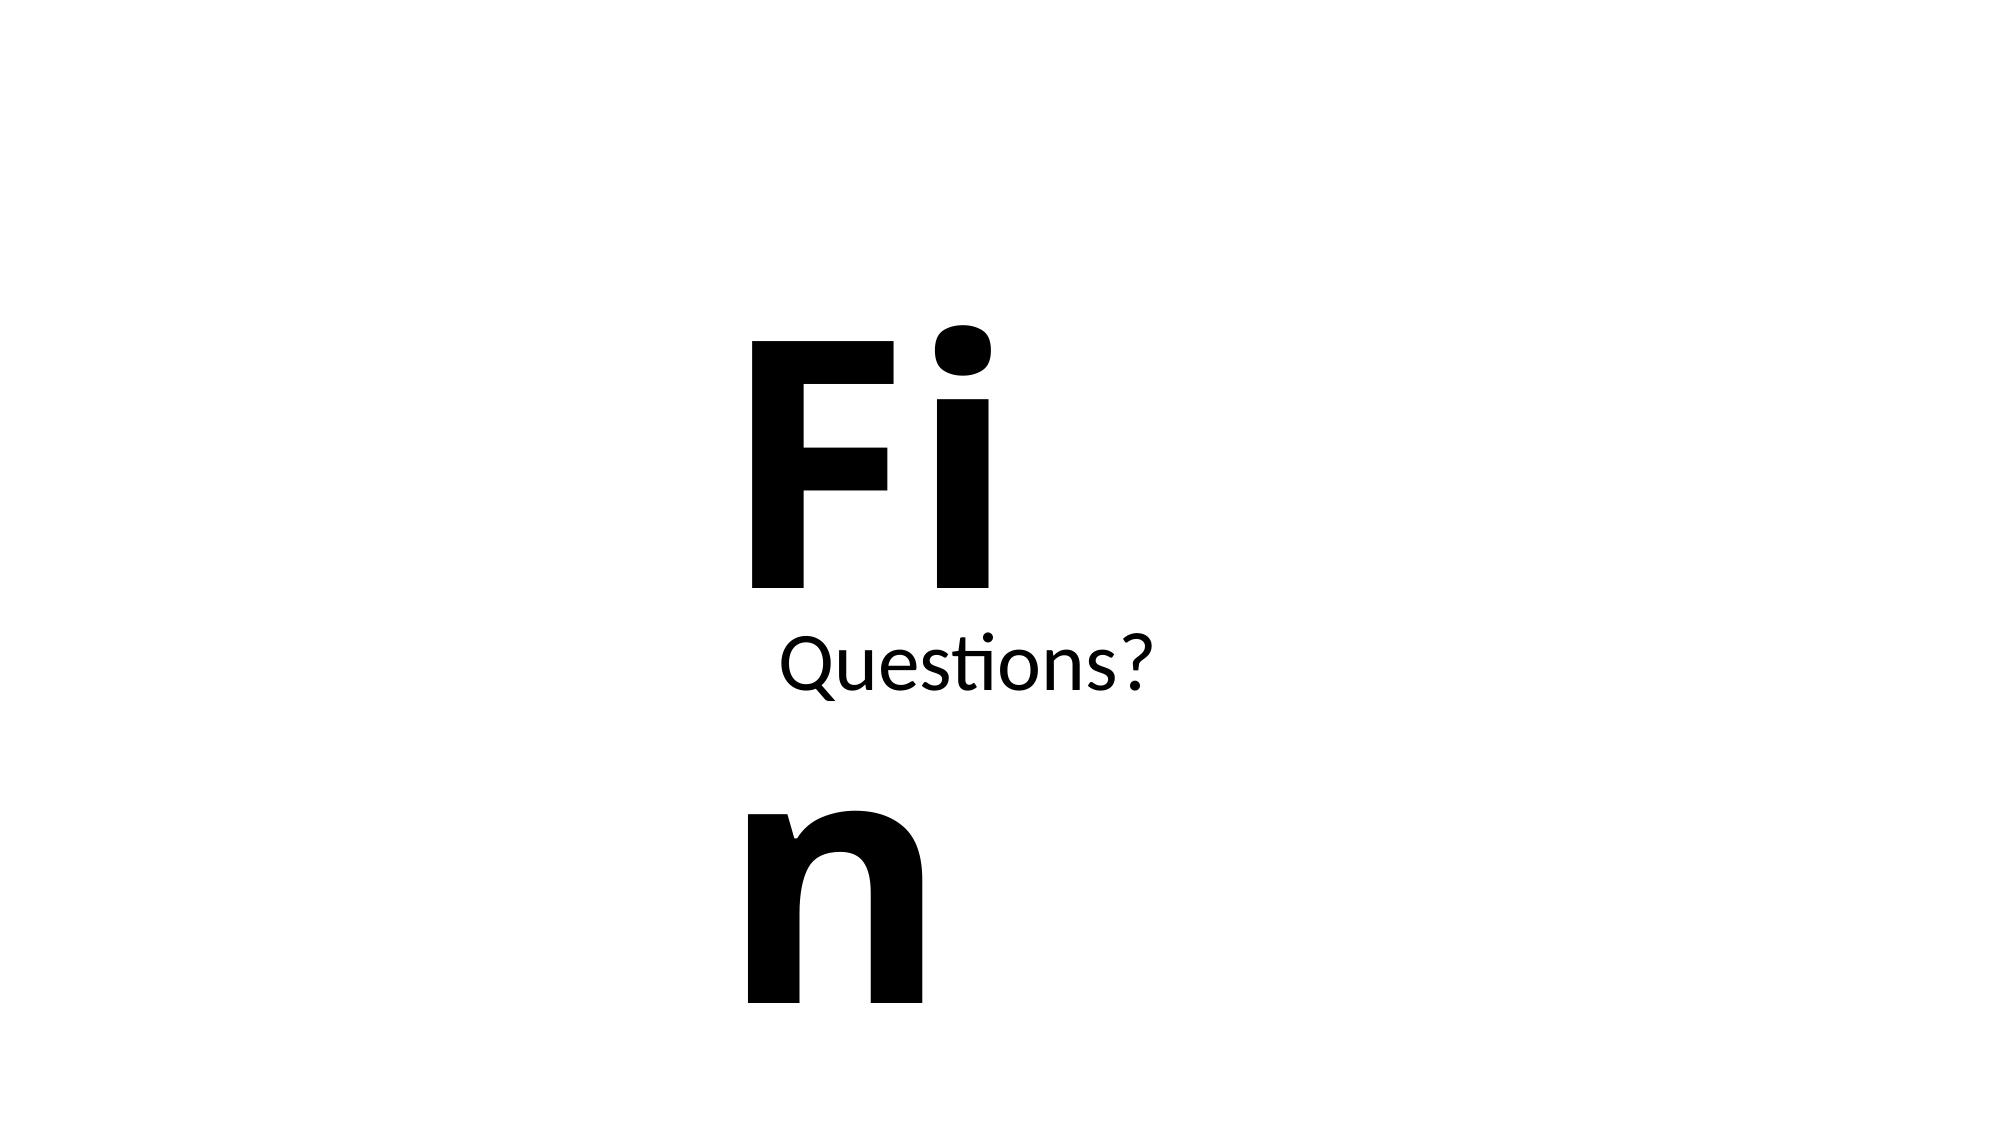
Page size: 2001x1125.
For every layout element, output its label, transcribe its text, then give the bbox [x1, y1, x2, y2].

text_box Questions? [763, 599, 1391, 714]
text_box Fin [706, 235, 1176, 1080]
